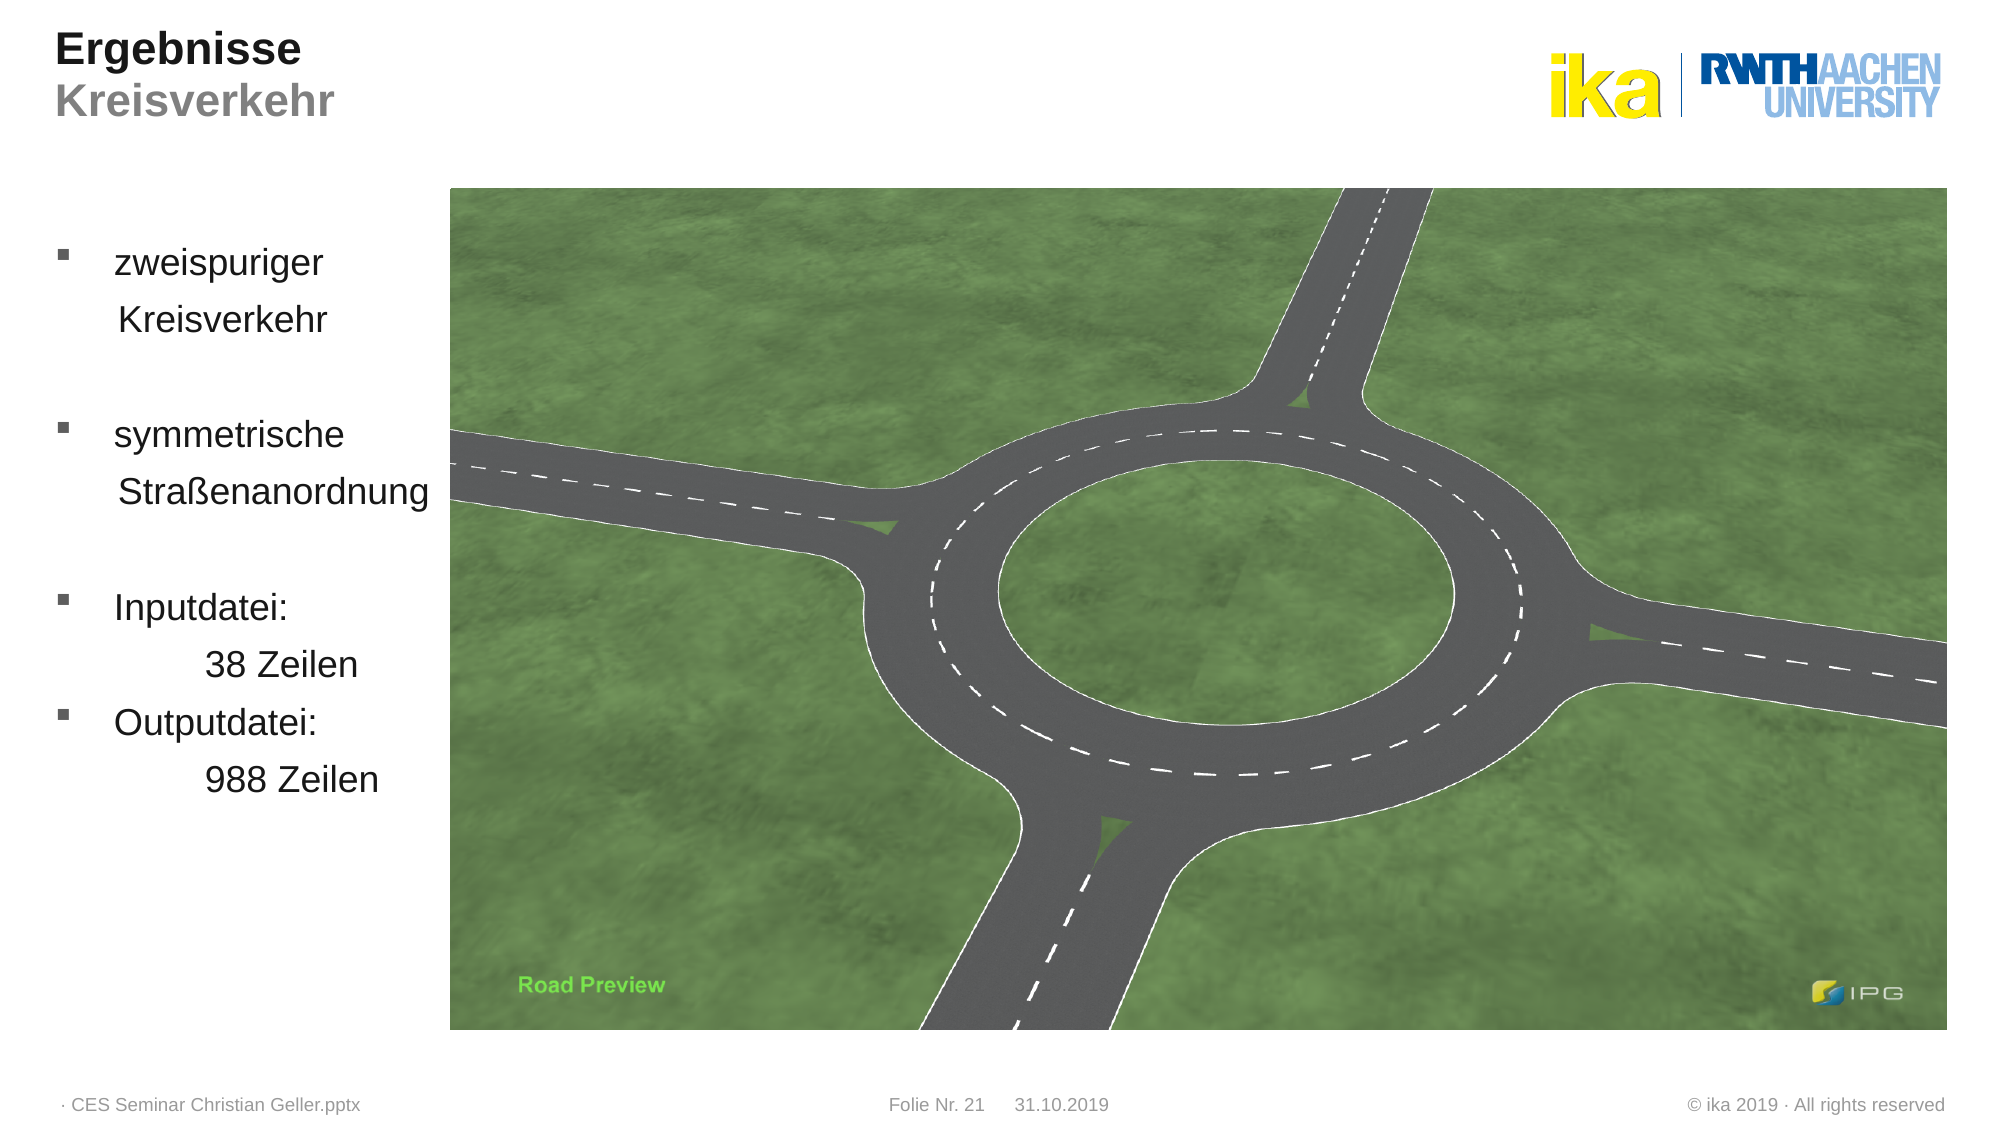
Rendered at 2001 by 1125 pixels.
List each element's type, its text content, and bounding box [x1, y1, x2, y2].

title Ergebnisse Kreisverkehr [54, 31, 1496, 126]
picture [450, 188, 1947, 1031]
list zweispuriger Kreisverkehr symmetrische Straßenanordnung Inputdatei: 38 Zeilen Outputdatei: 988 Zeilen [54, 237, 961, 1083]
